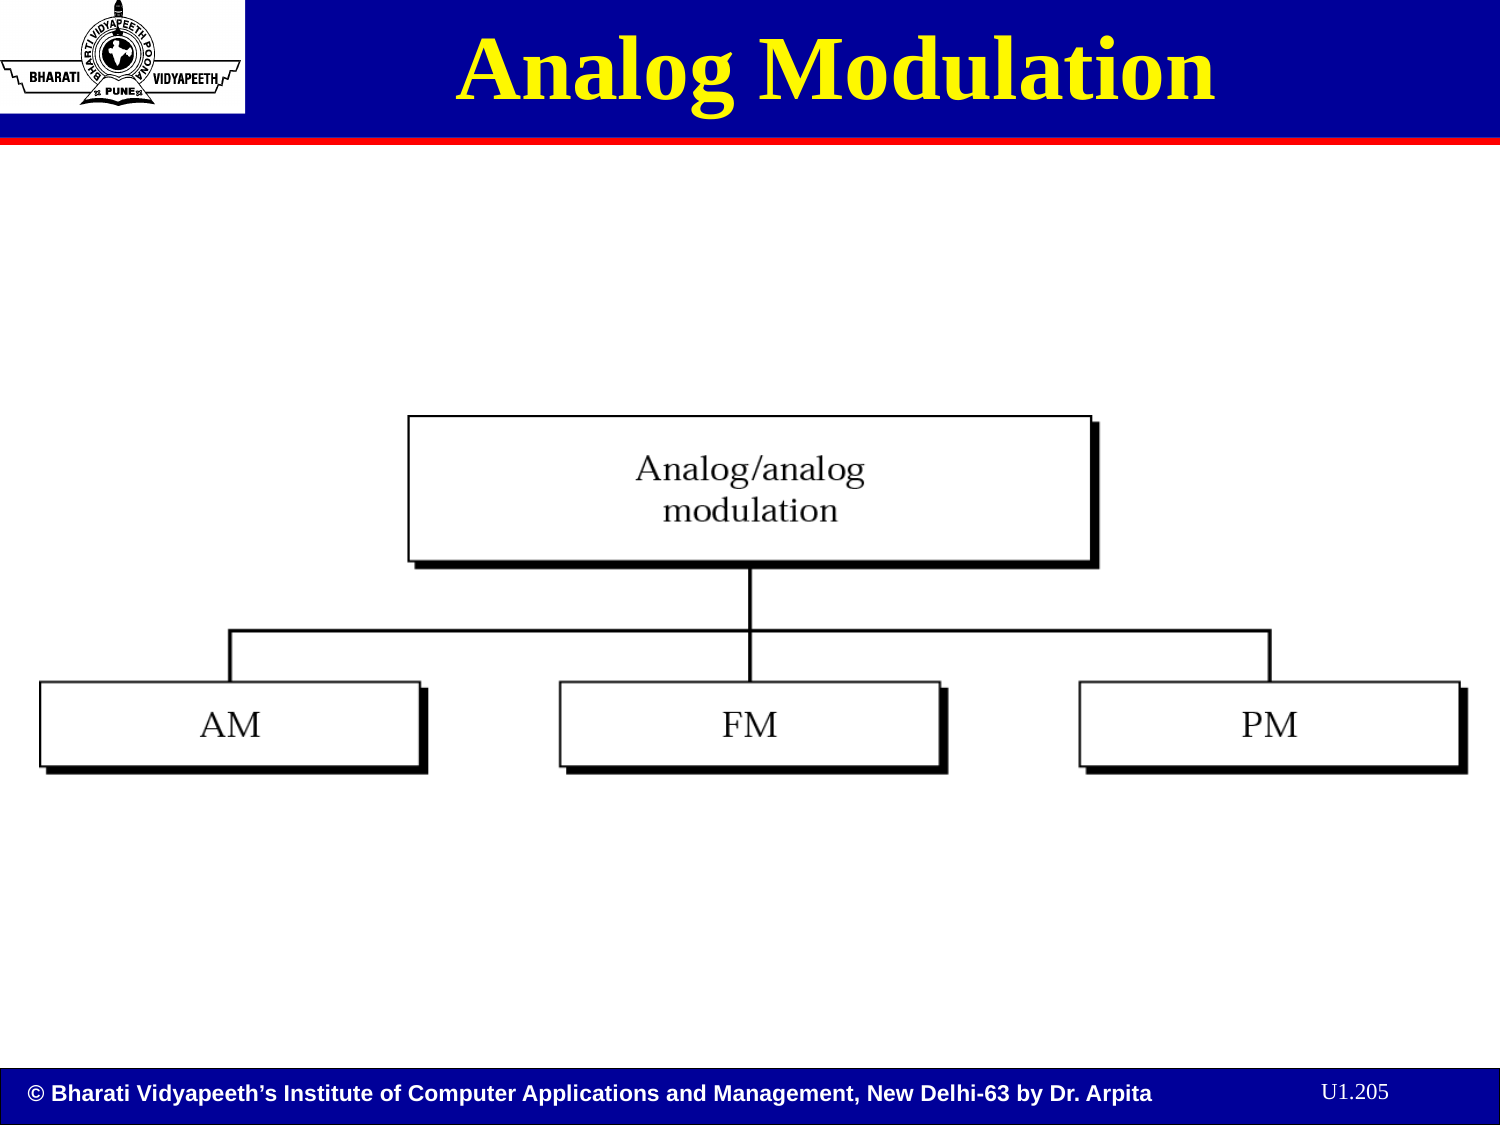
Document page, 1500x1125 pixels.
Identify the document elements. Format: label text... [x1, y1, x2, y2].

picture [0, 0, 150, 106]
title Analog Modulation [150, 0, 1500, 188]
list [39, 415, 1469, 775]
